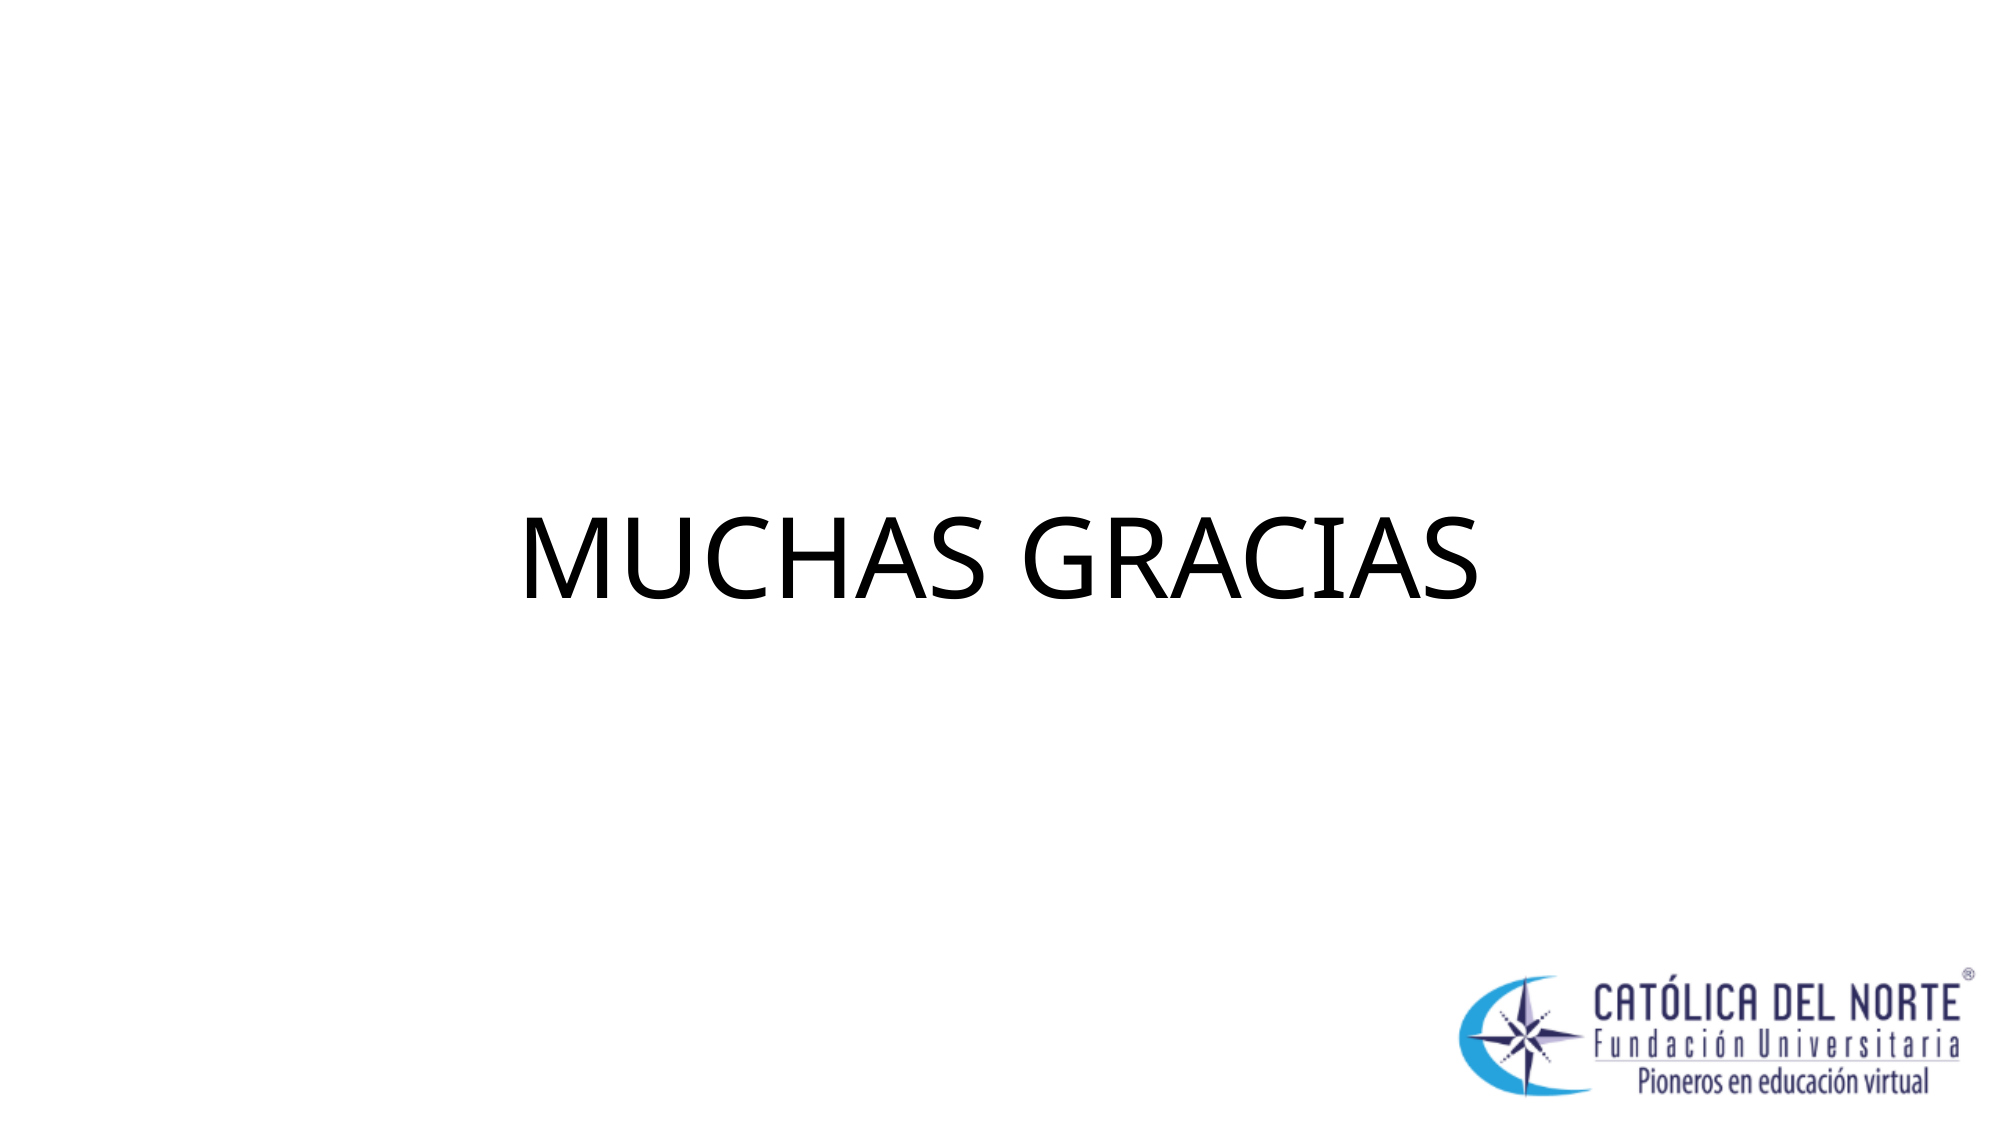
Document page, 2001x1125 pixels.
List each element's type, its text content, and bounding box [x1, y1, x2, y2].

text_box MUCHAS GRACIAS [502, 493, 1498, 630]
picture [1444, 960, 1998, 1123]
